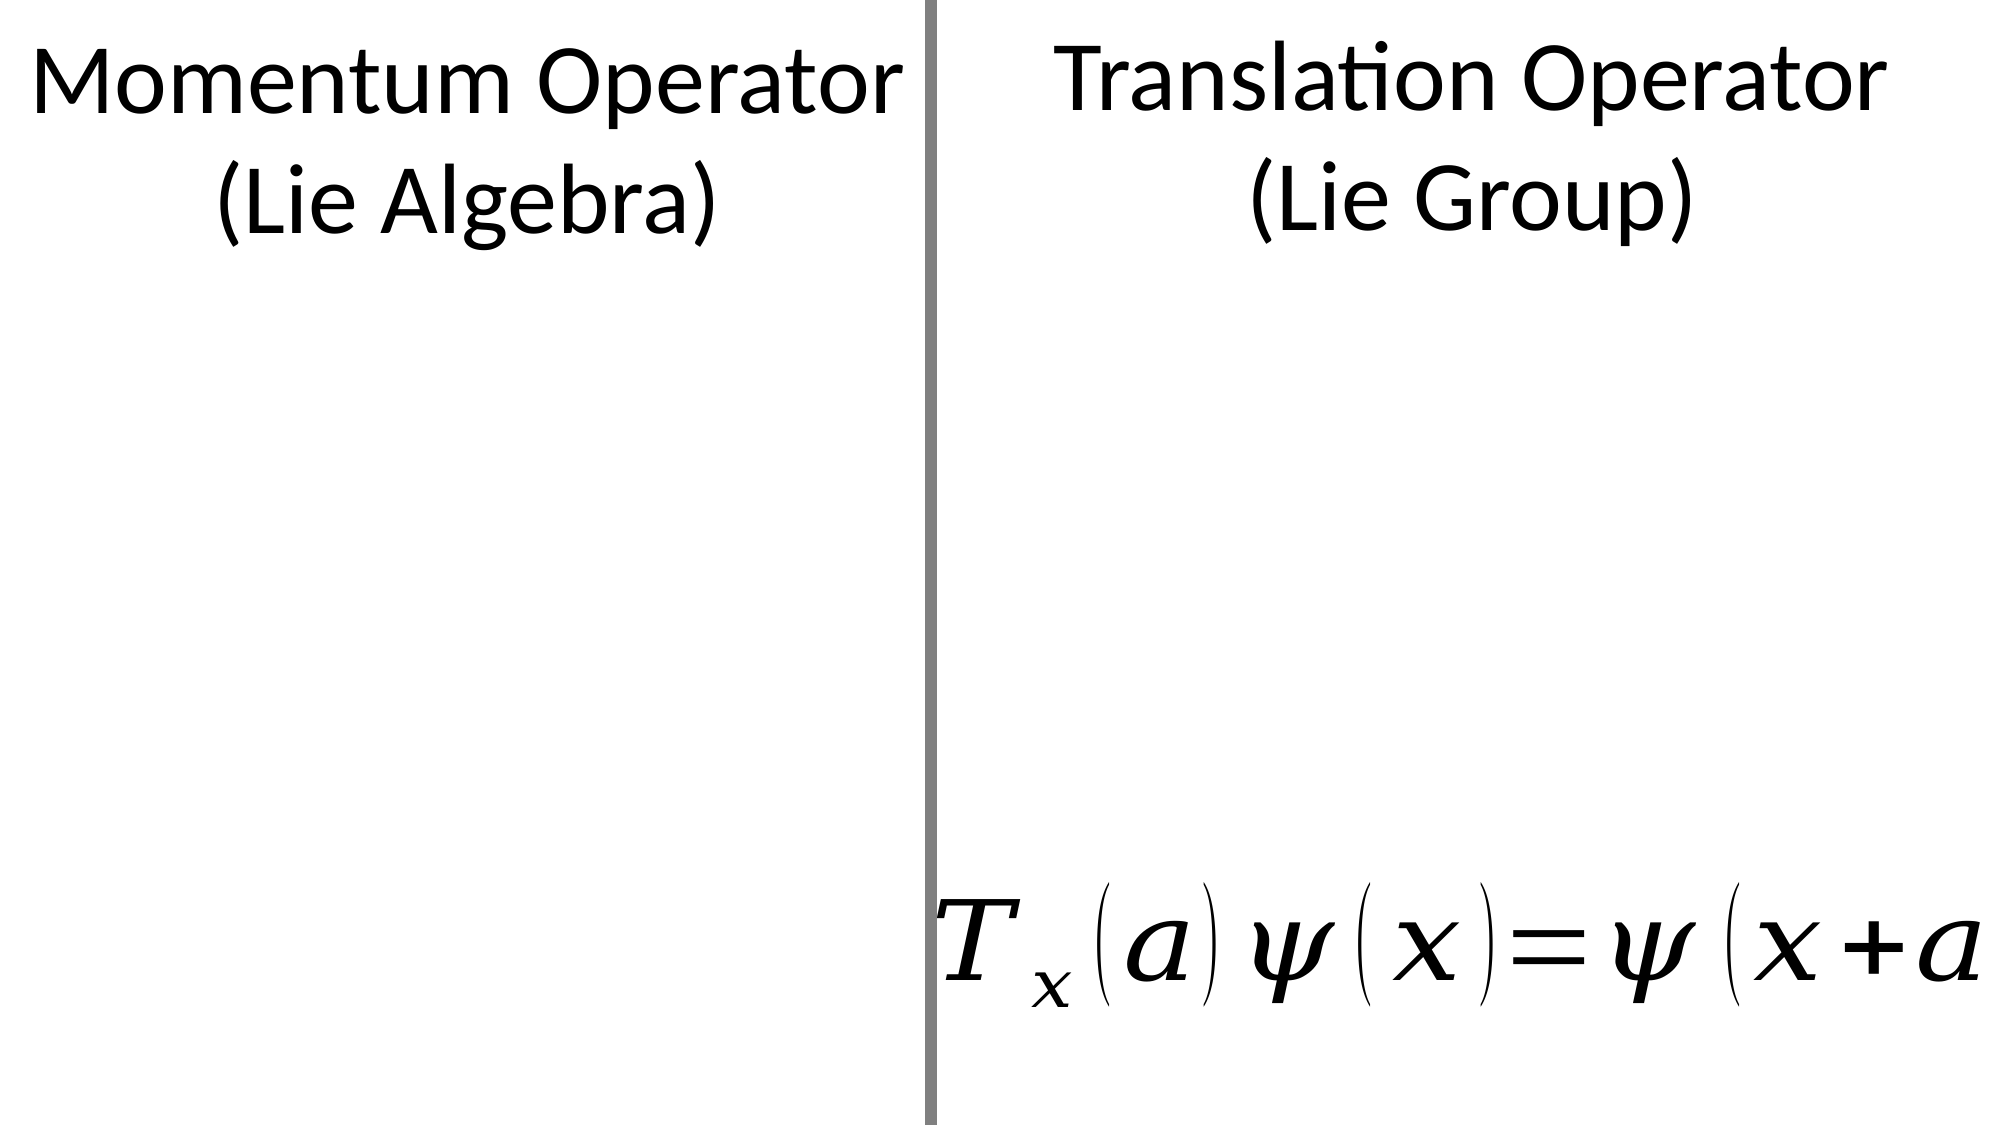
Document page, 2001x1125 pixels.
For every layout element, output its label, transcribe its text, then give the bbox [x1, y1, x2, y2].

text_box Momentum Operator (Lie Algebra) [12, 6, 922, 261]
text_box Translation Operator (Lie Group) [1017, 3, 1927, 258]
